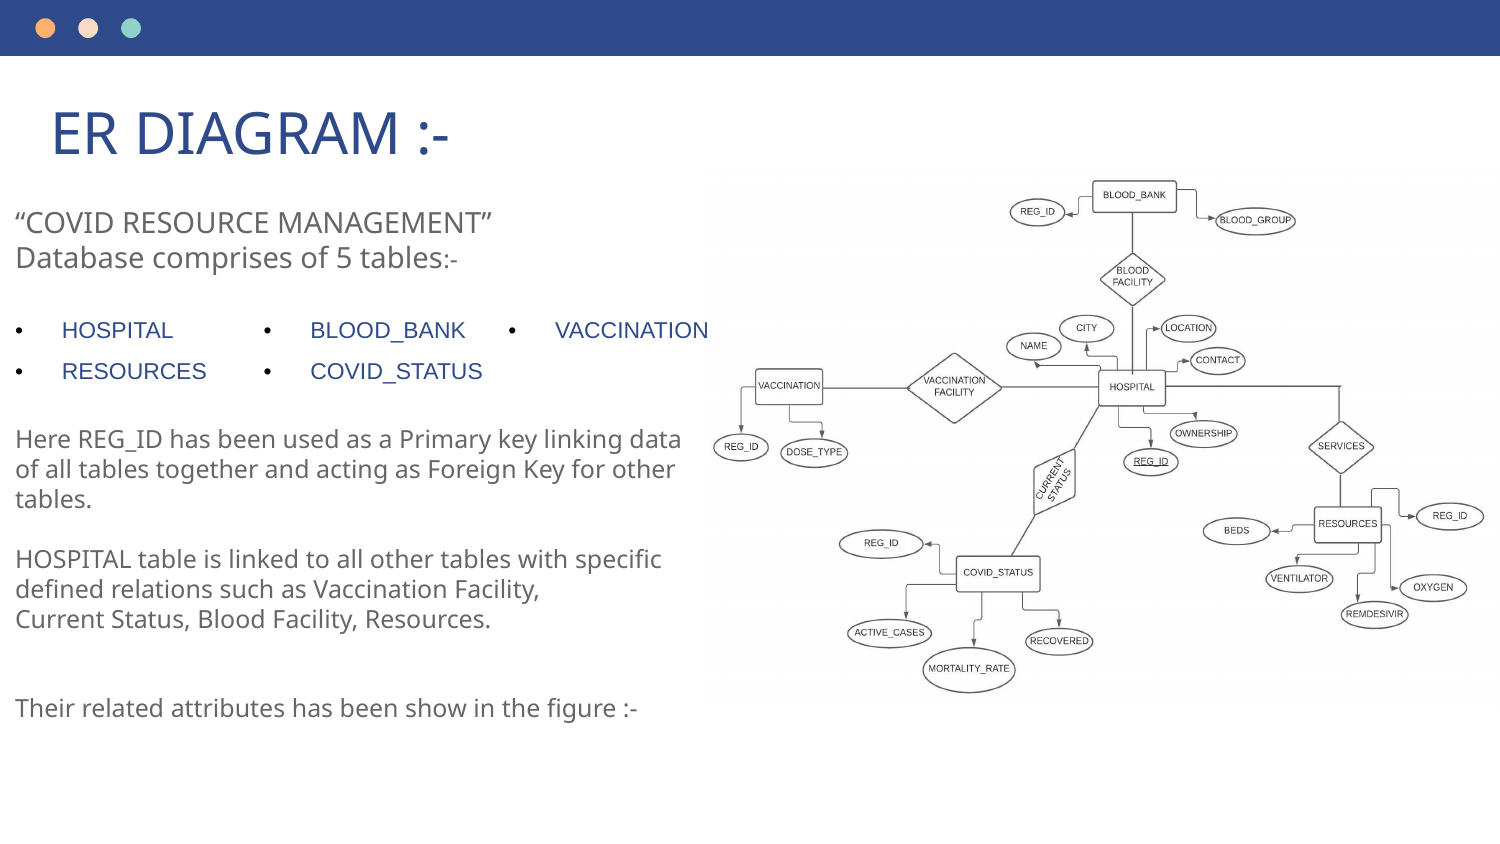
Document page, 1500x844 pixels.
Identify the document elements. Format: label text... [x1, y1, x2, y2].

table_header VACCINATION [493, 310, 691, 351]
picture [696, 163, 1500, 710]
table_cell RESOURCES [0, 351, 249, 392]
subtitle “COVID RESOURCE MANAGEMENT” Database comprises of 5 tables:- Here REG_ID has been used as a Primary key linking data of all tables together and acting as Foreign Key for other tables. HOSPITAL table is linked to all other tables with specific defined relations such as Vaccination Facility, Current Status, Blood Facility, Resources. Their related attributes has been show in the figure :- [0, 392, 718, 828]
table_header BLOOD_BANK [249, 310, 493, 351]
table_header HOSPITAL [0, 310, 249, 351]
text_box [0, 0, 1500, 57]
title ER DIAGRAM :- [35, 80, 528, 187]
table_cell COVID_STATUS [249, 351, 691, 392]
subtitle “COVID RESOURCE MANAGEMENT” Database comprises of 5 tables:- Here REG_ID has been used as a Primary key linking data of all tables together and acting as Foreign Key for other tables. HOSPITAL table is linked to all other tables with specific defined relations such as Vaccination Facility, Current Status, Blood Facility, Resources. Their related attributes has been show in the figure :- [0, 188, 691, 310]
